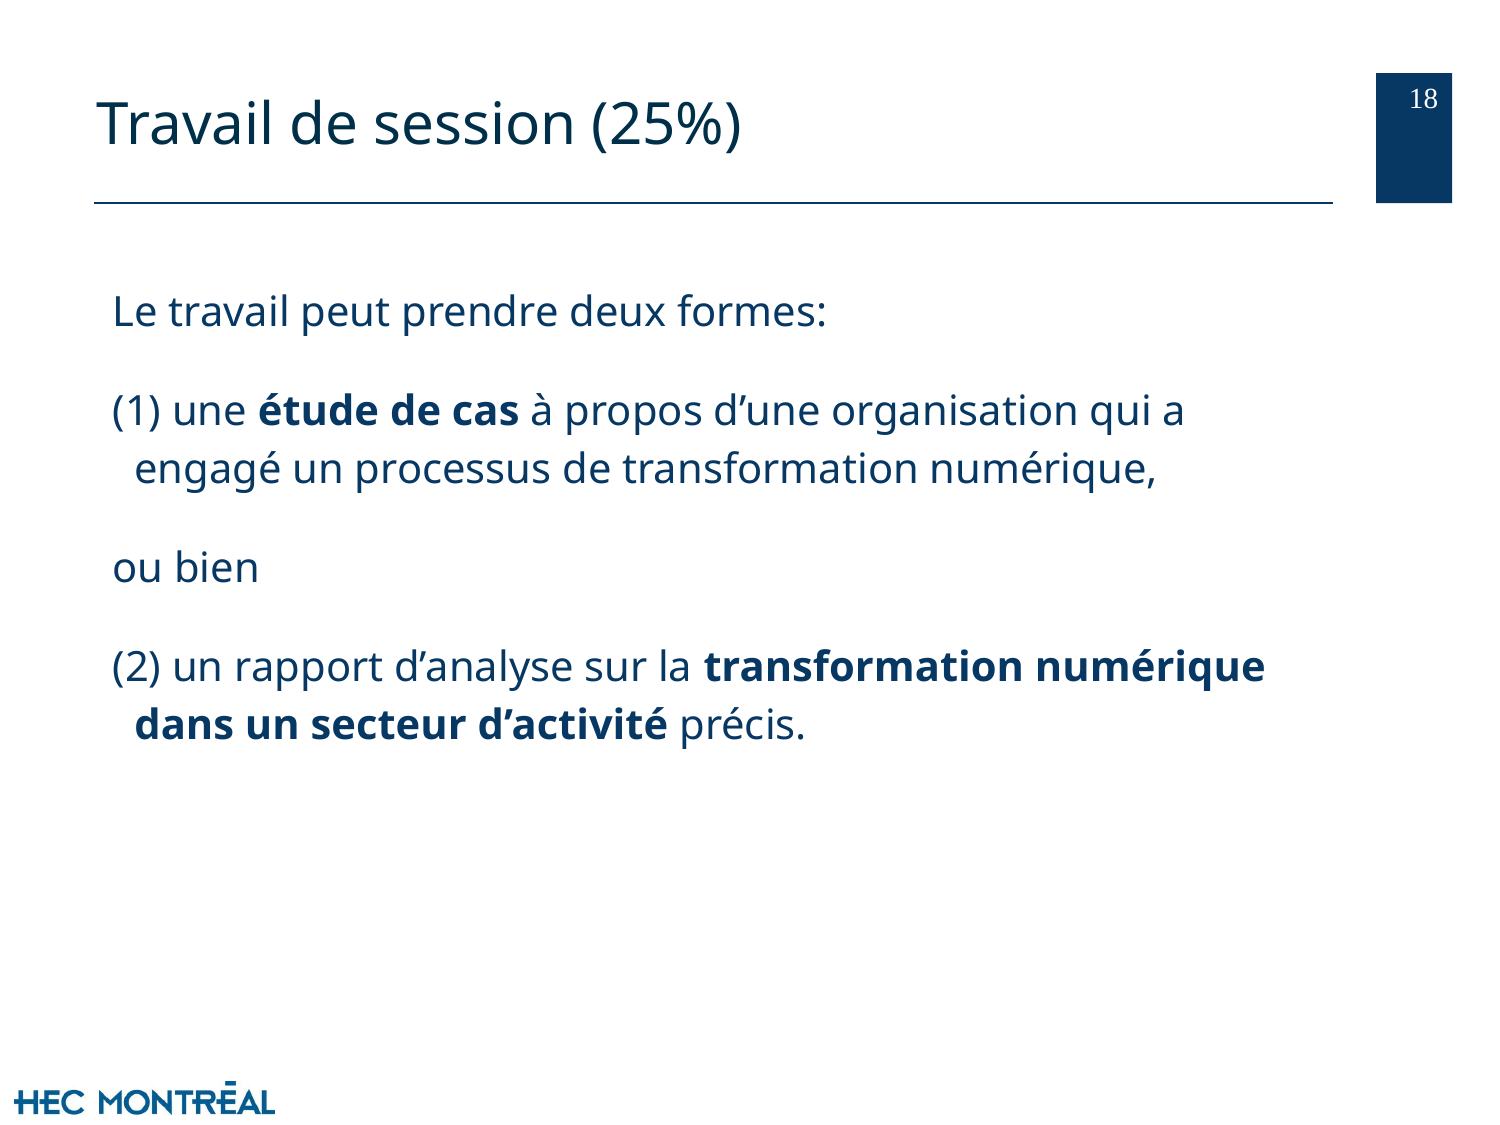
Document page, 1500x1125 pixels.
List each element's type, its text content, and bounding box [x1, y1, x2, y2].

picture [14, 1081, 275, 1115]
list Le travail peut prendre deux formes: (1) une étude de cas à propos d’une organisation qui a engagé un processus de transformation numérique, ou bien (2) un rapport d’analyse sur la transformation numérique dans un secteur d’activité précis. [81, 262, 1322, 943]
title Travail de session (25%) [81, 70, 1322, 254]
slide_number ‹#› [1362, 66, 1454, 127]
